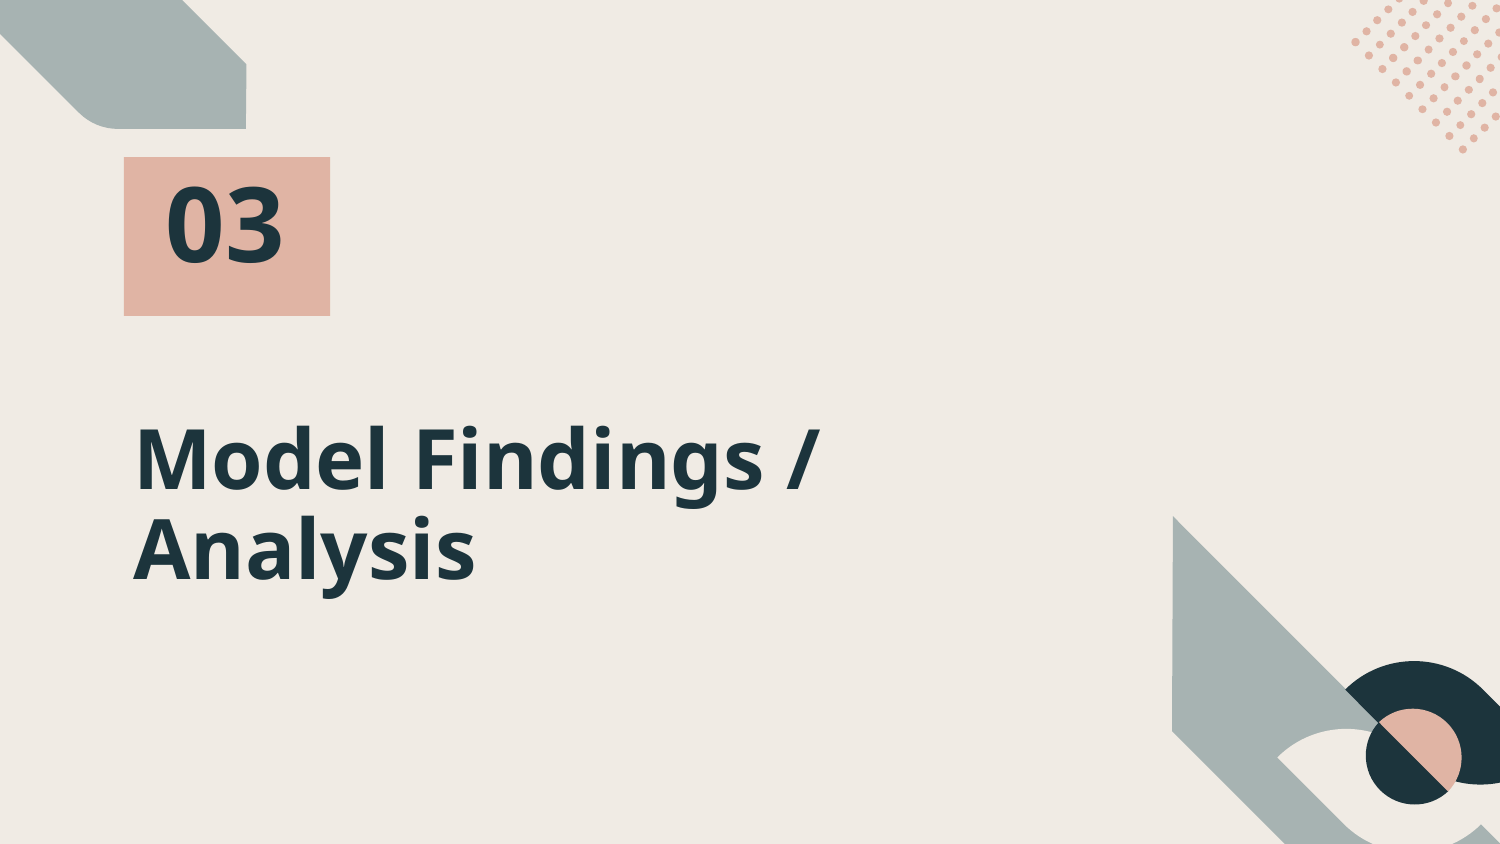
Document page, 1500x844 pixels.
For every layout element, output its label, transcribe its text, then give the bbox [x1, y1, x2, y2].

subtitle Model Findings / Analysis [118, 402, 996, 587]
title 03 [123, 157, 331, 316]
